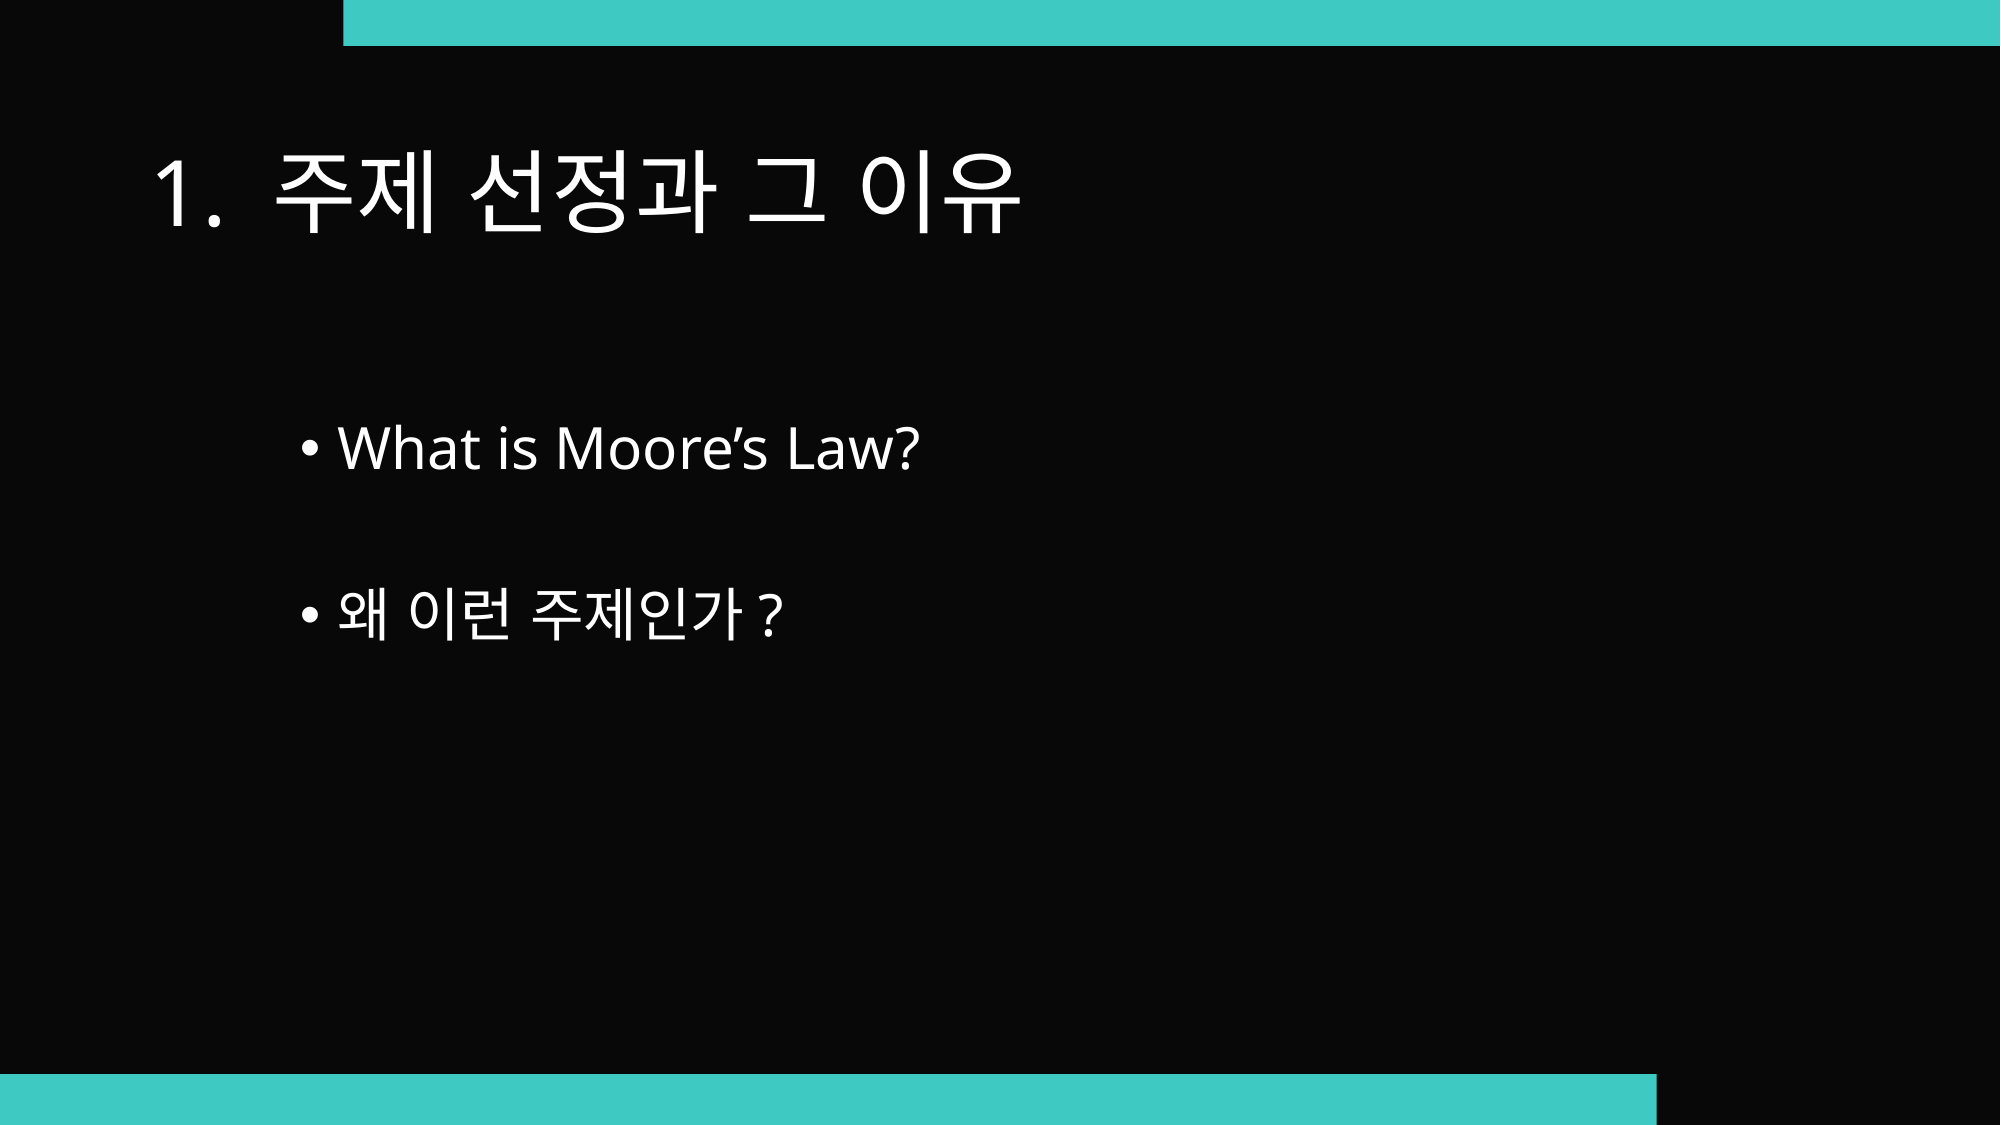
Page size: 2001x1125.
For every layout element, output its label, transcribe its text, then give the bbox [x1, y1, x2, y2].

title 1. 주제 선정과 그 이유 [27, 87, 1147, 306]
list What is Moore’s Law? 왜 이런 주제인가? [284, 411, 963, 674]
